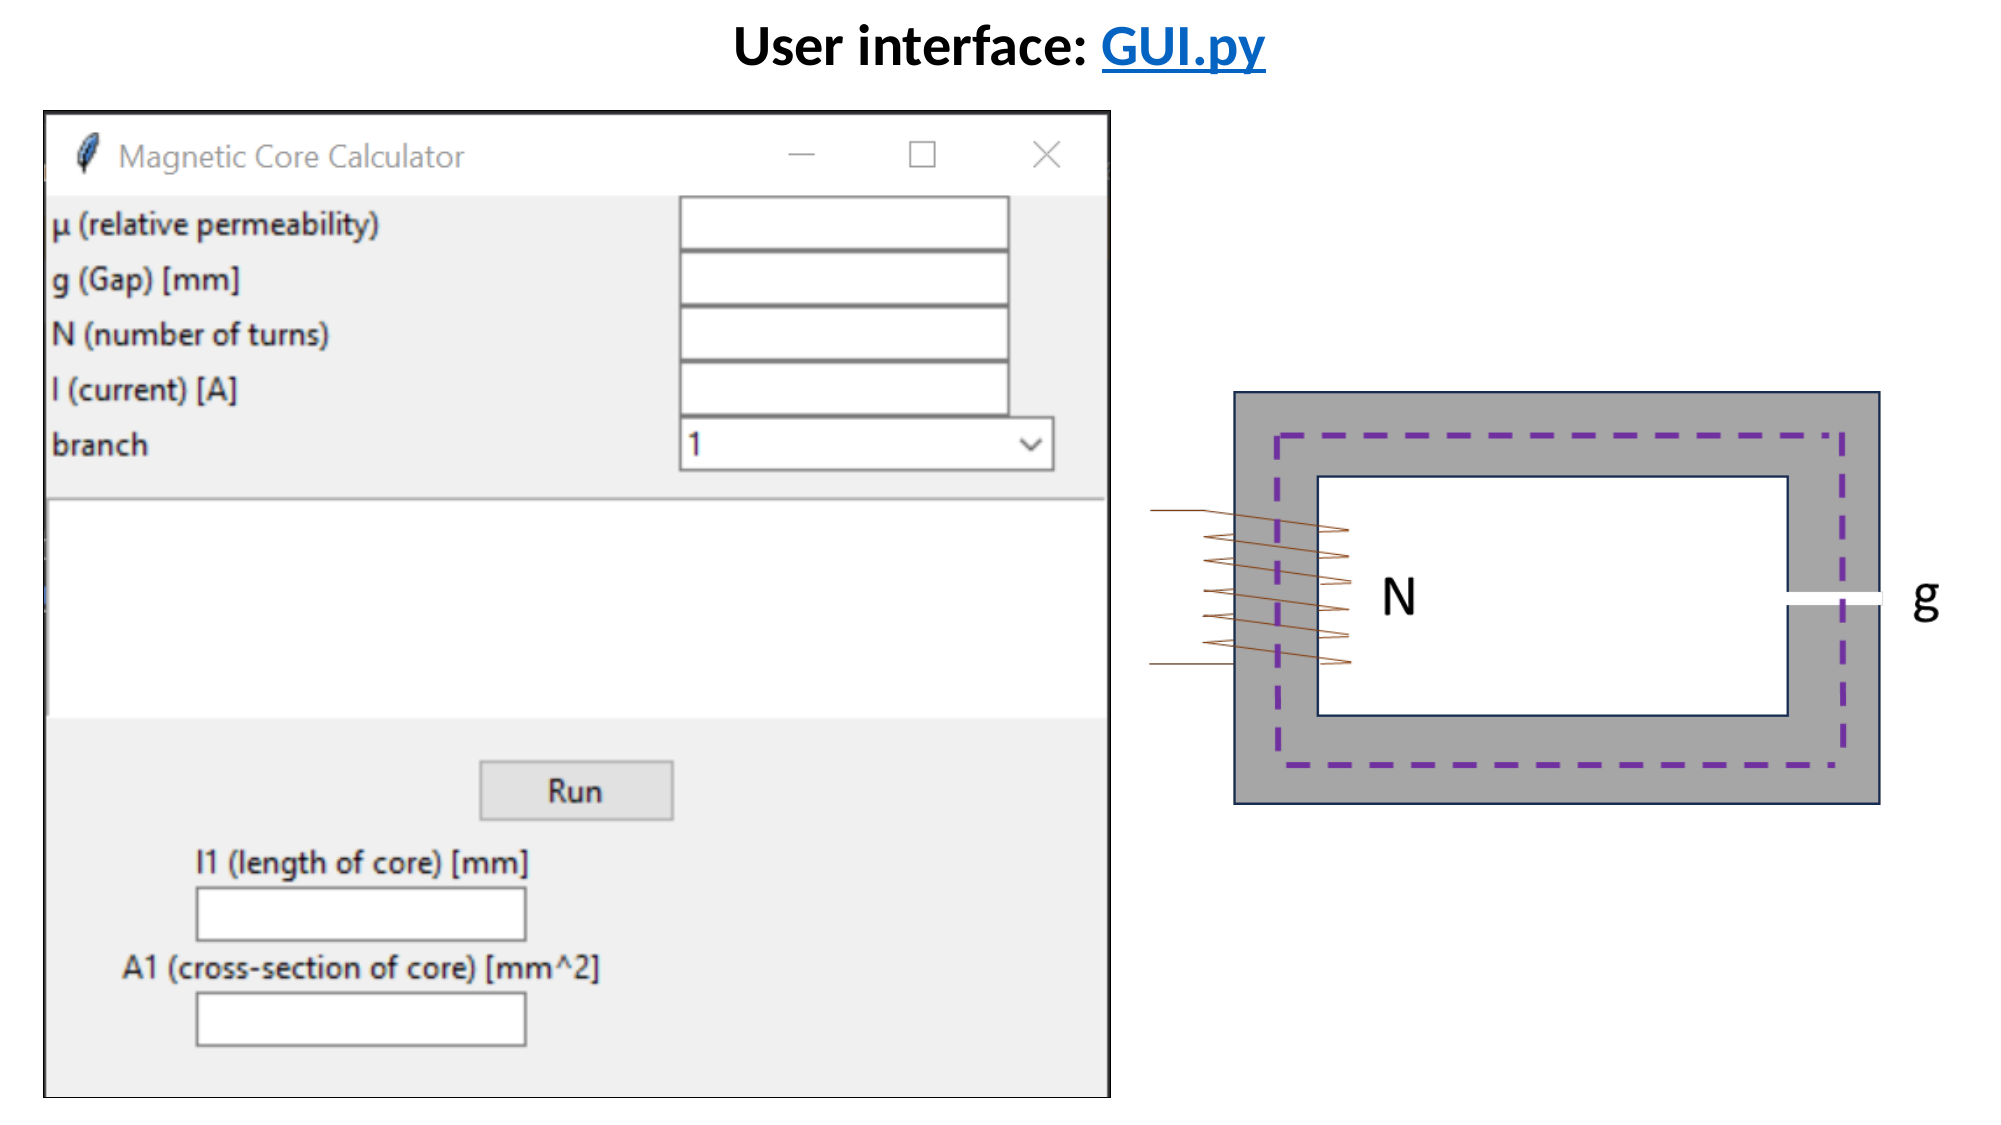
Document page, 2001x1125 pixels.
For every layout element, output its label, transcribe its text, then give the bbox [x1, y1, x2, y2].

picture [1149, 391, 1977, 805]
picture [43, 110, 1111, 1098]
text_box User interface: GUI.py [0, 0, 2000, 85]
